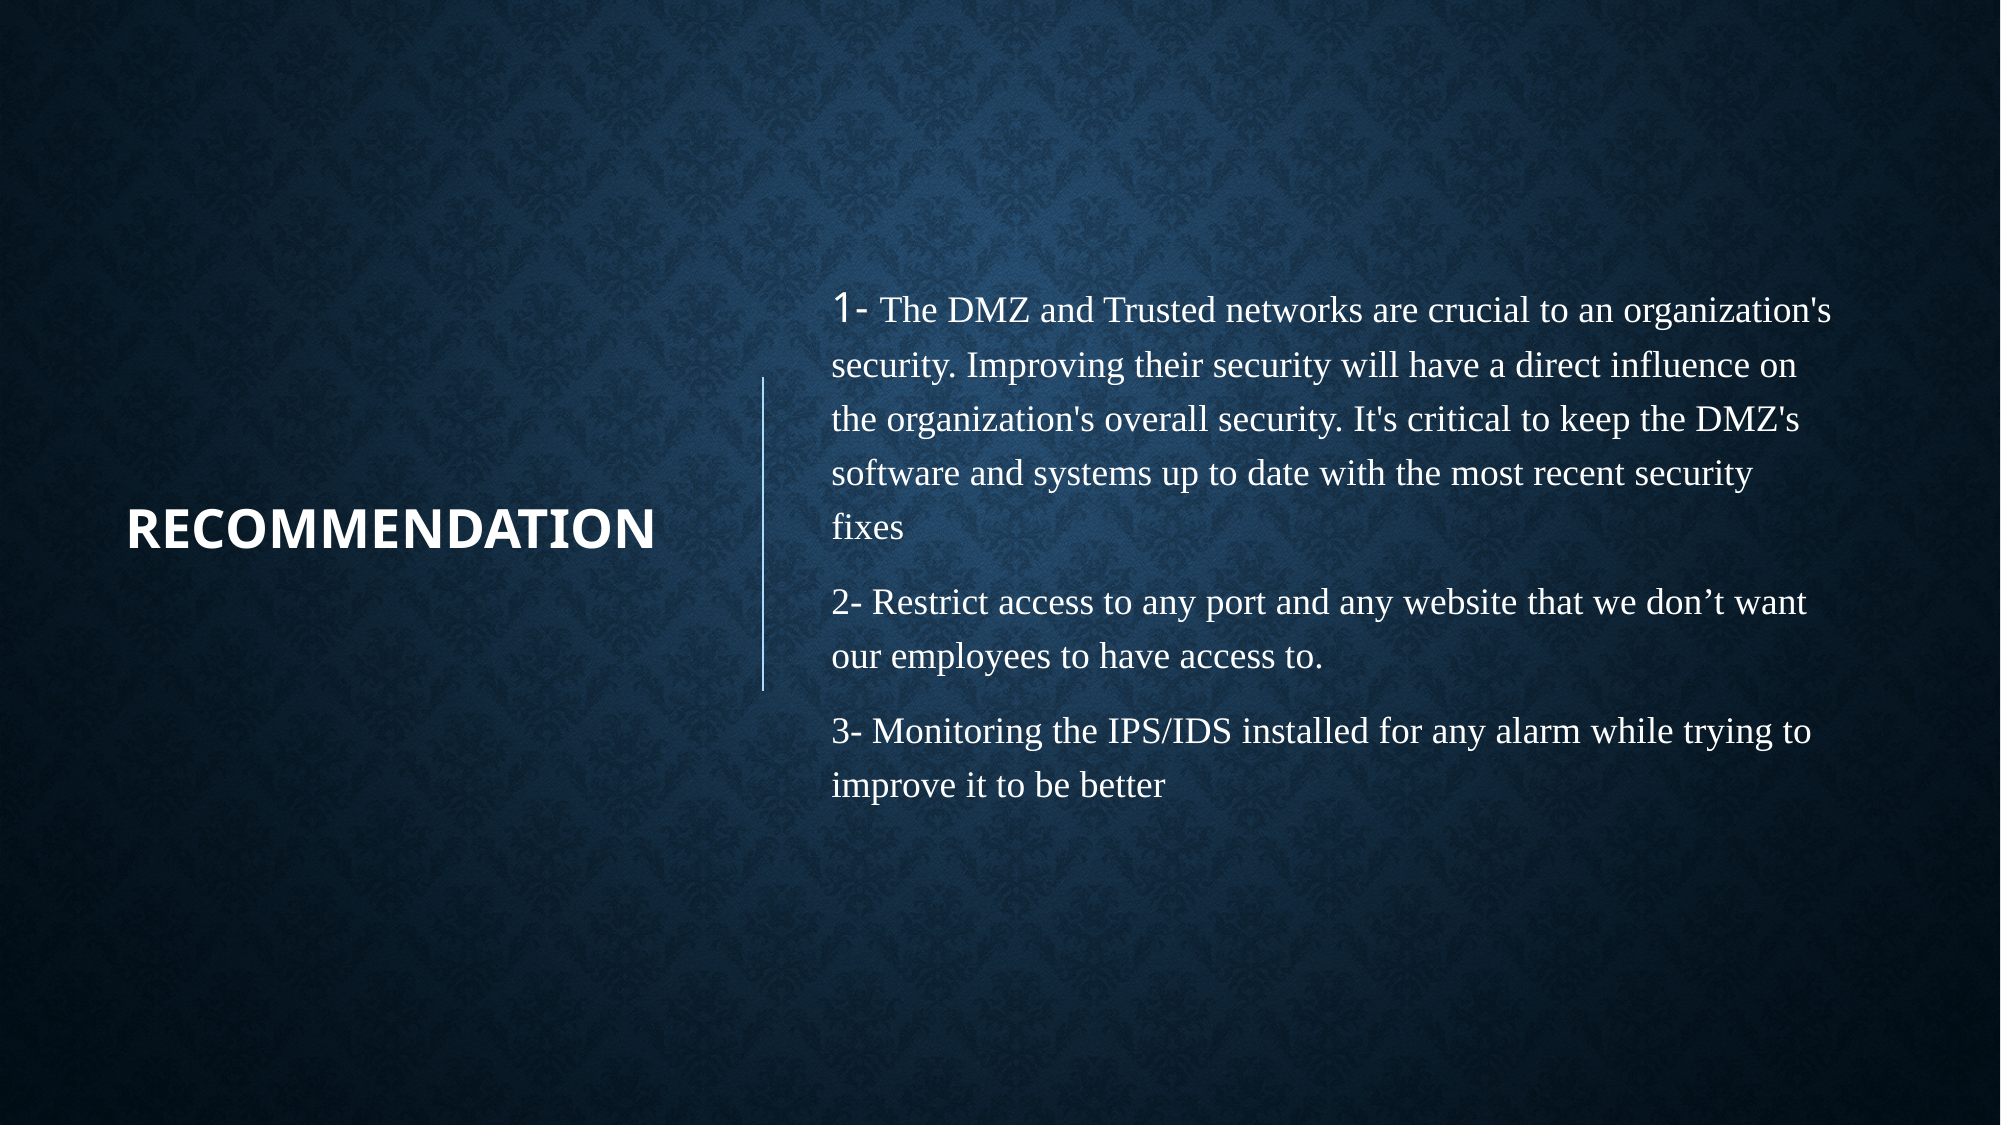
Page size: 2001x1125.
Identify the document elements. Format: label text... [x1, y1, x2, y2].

title Recommendation [87, 152, 711, 910]
text_box [0, 0, 2000, 1125]
list 1- The DMZ and Trusted networks are crucial to an organization's security. Improving their security will have a direct influence on the organization's overall security. It's critical to keep the DMZ's software and systems up to date with the most recent security fixes 2- Restrict access to any port and any website that we don’t want our employees to have access to. 3- Monitoring the IPS/IDS installed for any alarm while trying to improve it to be better [816, 159, 1849, 917]
